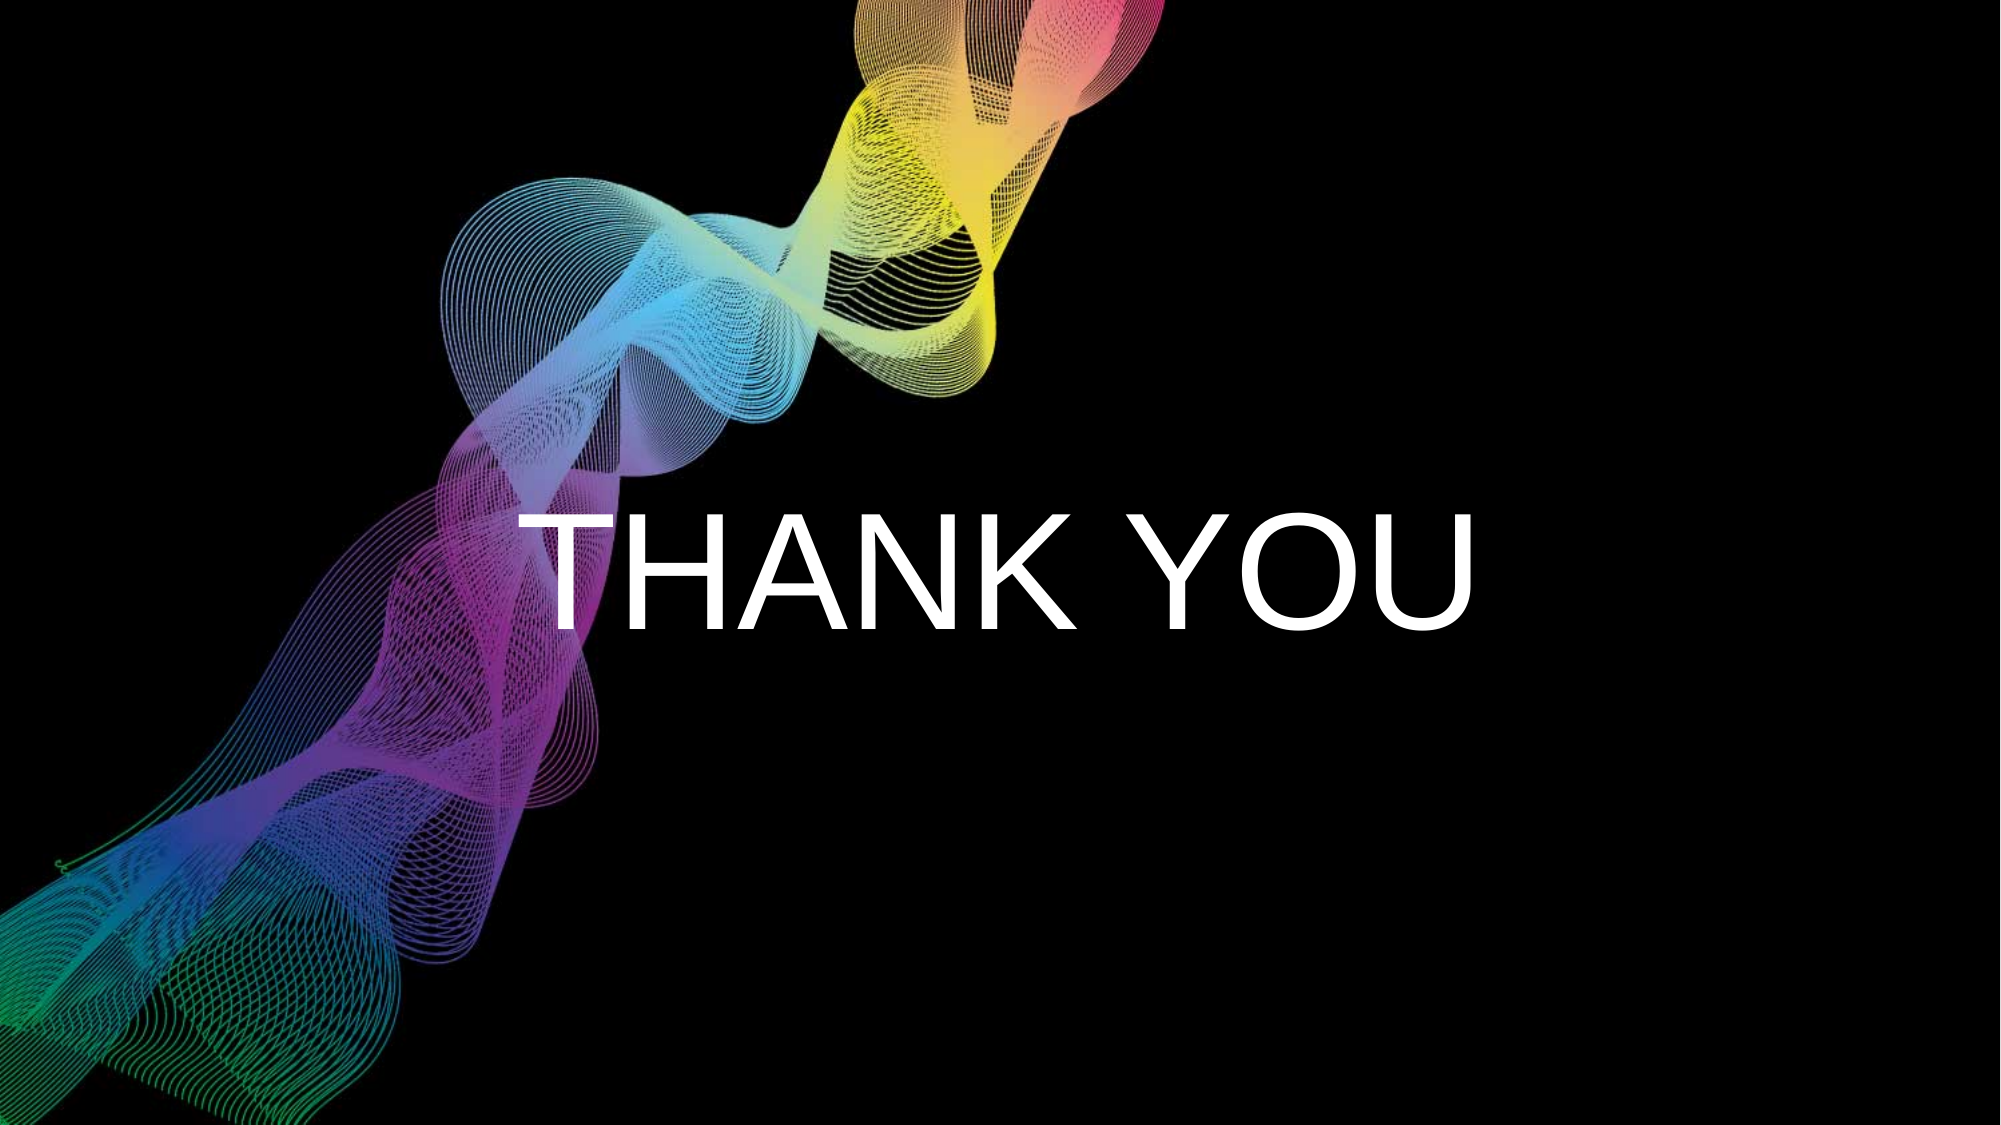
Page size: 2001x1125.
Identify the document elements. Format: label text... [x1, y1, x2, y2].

picture [0, 0, 2001, 1125]
text_box THANK YOU [224, 455, 1776, 670]
